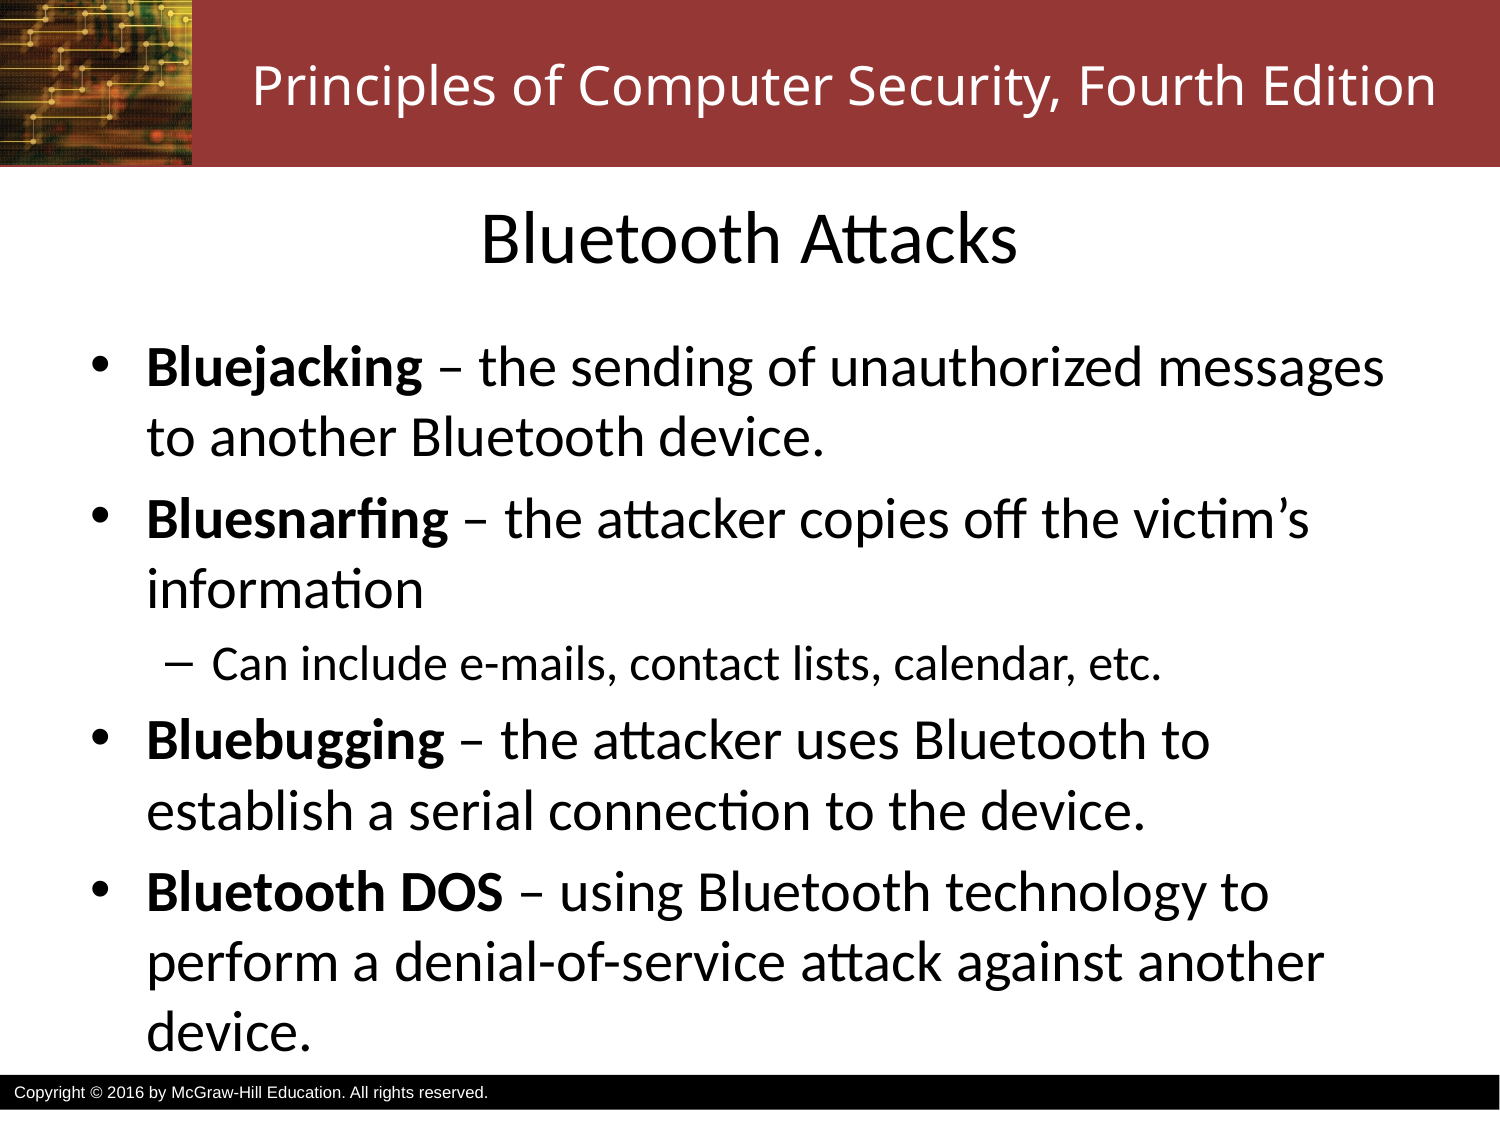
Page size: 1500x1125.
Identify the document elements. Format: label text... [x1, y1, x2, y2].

list Bluejacking – the sending of unauthorized messages to another Bluetooth device. Bluesnarfing – the attacker copies off the victim’s information Can include e-mails, contact lists, calendar, etc. Bluebugging – the attacker uses Bluetooth to establish a serial connection to the device. Bluetooth DOS – using Bluetooth technology to perform a denial-of-service attack against another device. [75, 320, 1425, 1063]
title Bluetooth Attacks [75, 181, 1425, 320]
picture [0, 0, 192, 165]
